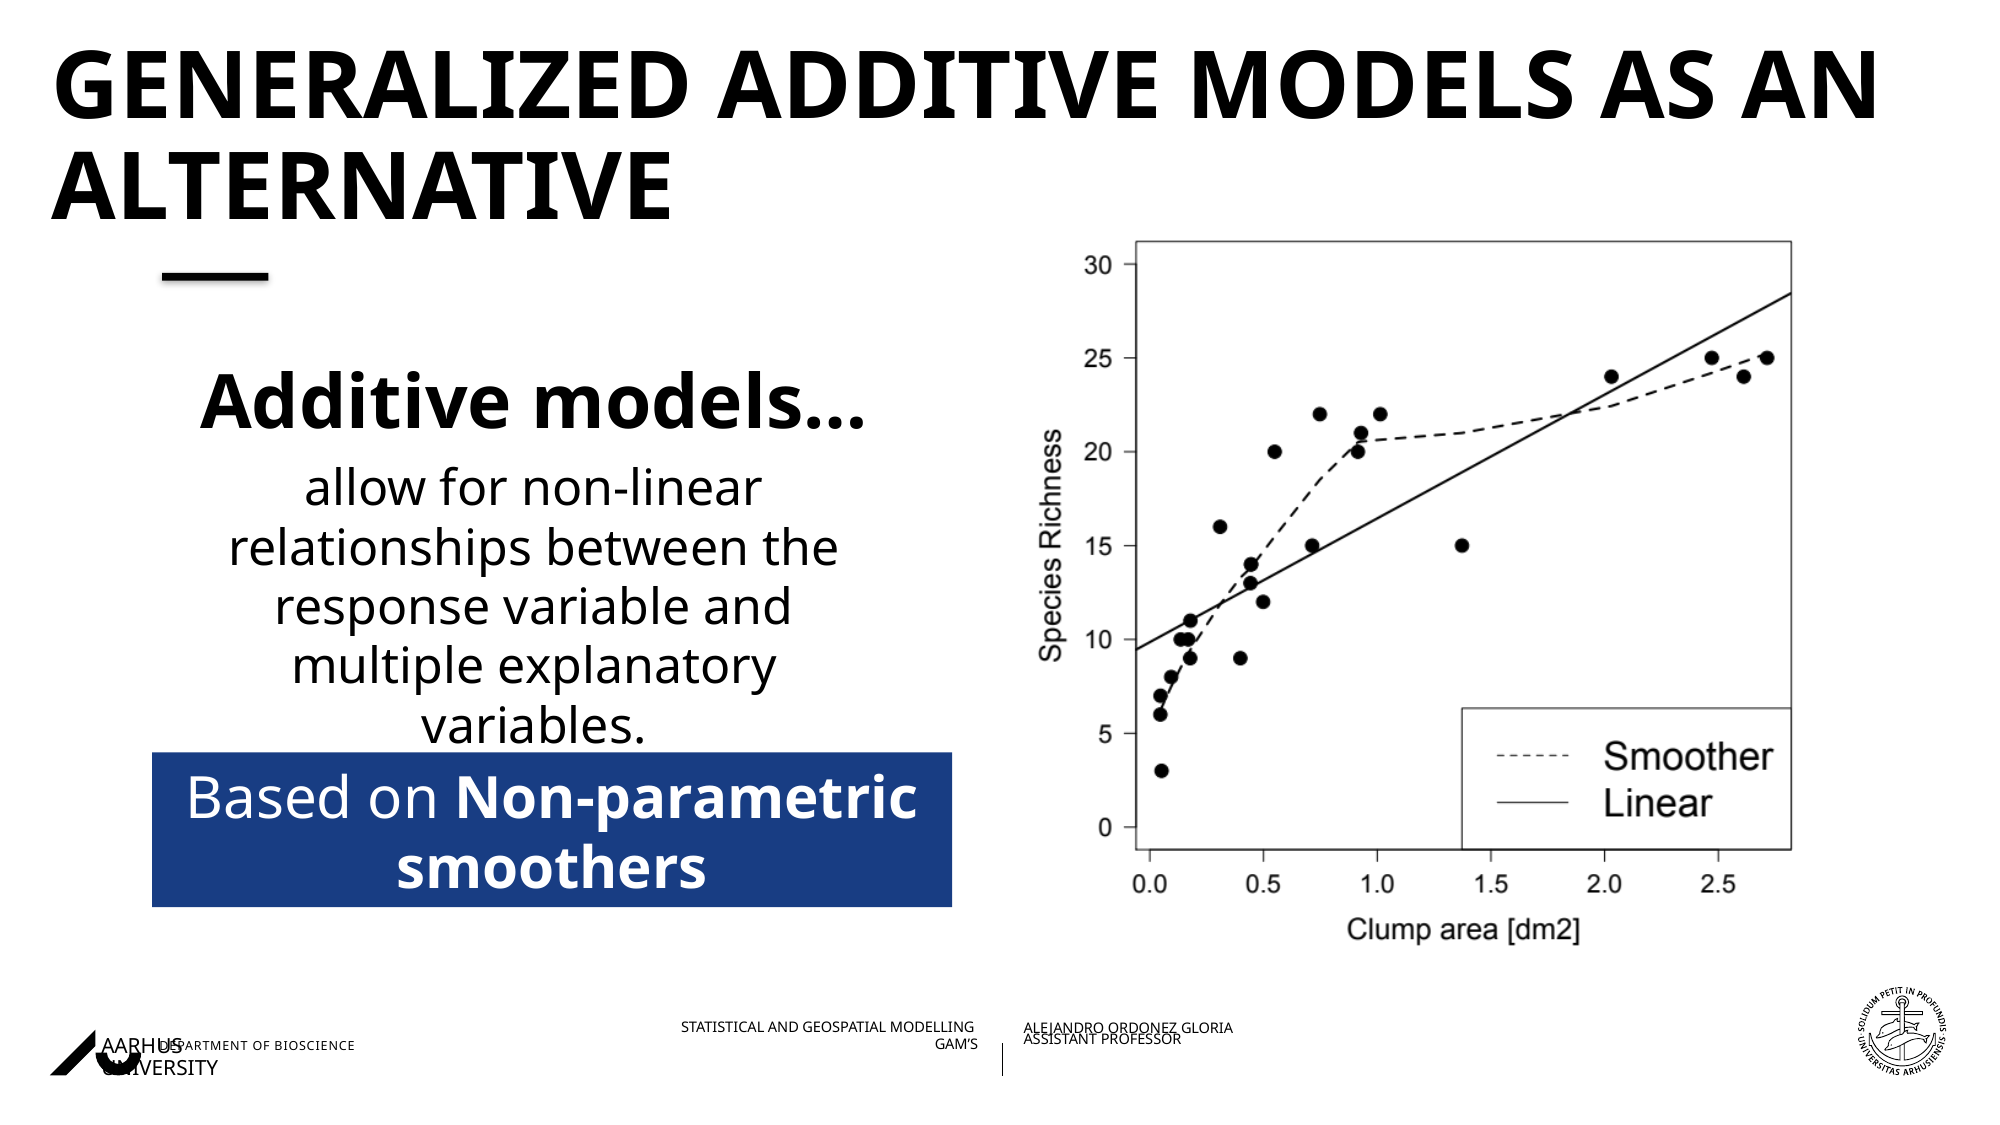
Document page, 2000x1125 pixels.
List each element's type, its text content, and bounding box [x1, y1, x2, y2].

text_box Based on Non-parametric smoothers [152, 752, 953, 908]
title Generalized Additive Models as an alternative [51, 24, 1948, 240]
list Additive models… allow for non-linear relationships between the response variable and multiple explanatory variables. [180, 326, 889, 752]
picture [1016, 144, 1839, 968]
